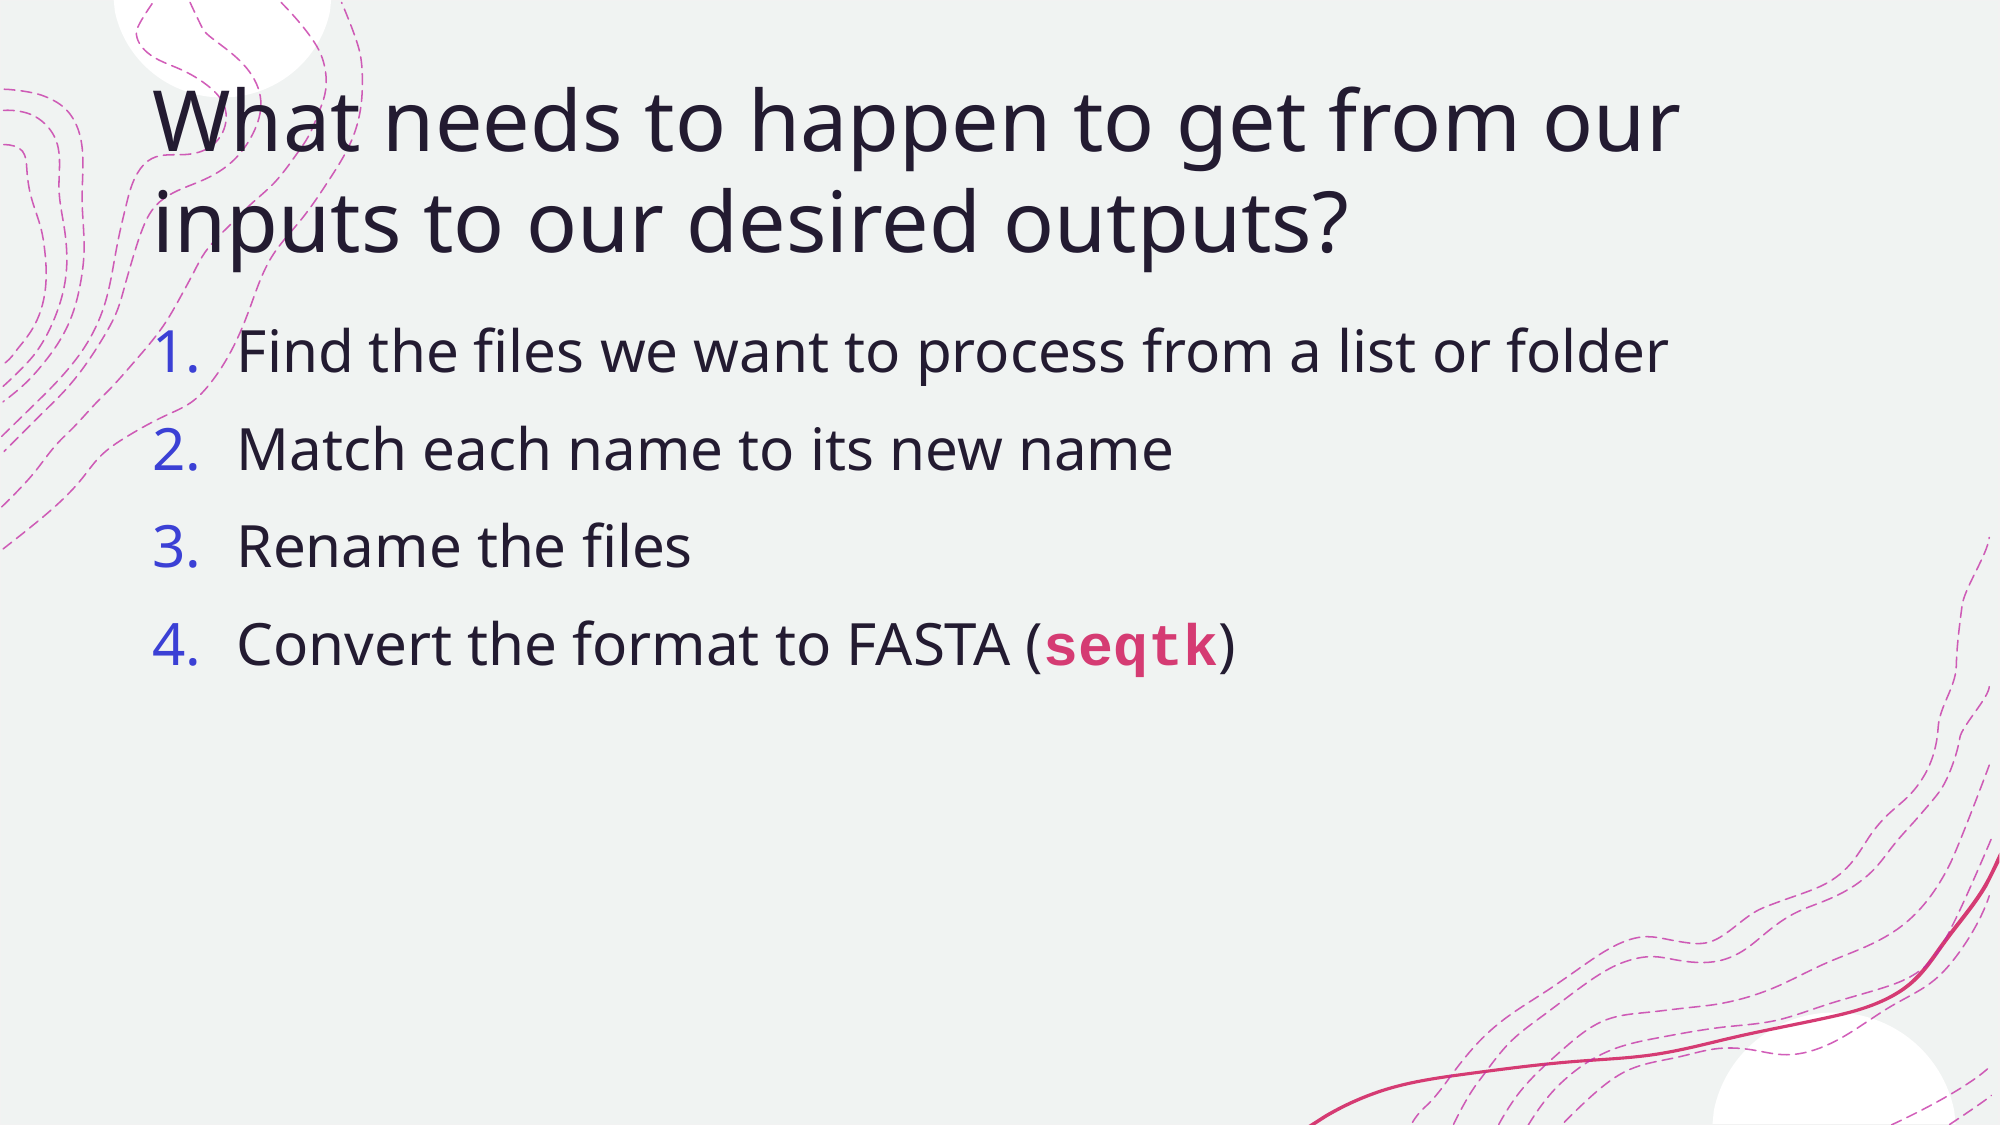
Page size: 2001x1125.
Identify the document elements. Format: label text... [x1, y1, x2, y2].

list Find the files we want to process from a list or folder Match each name to its new name Rename the files Convert the format to FASTA (seqtk) [137, 299, 1863, 1014]
title What needs to happen to get from our inputs to our desired outputs? [137, 59, 1863, 278]
